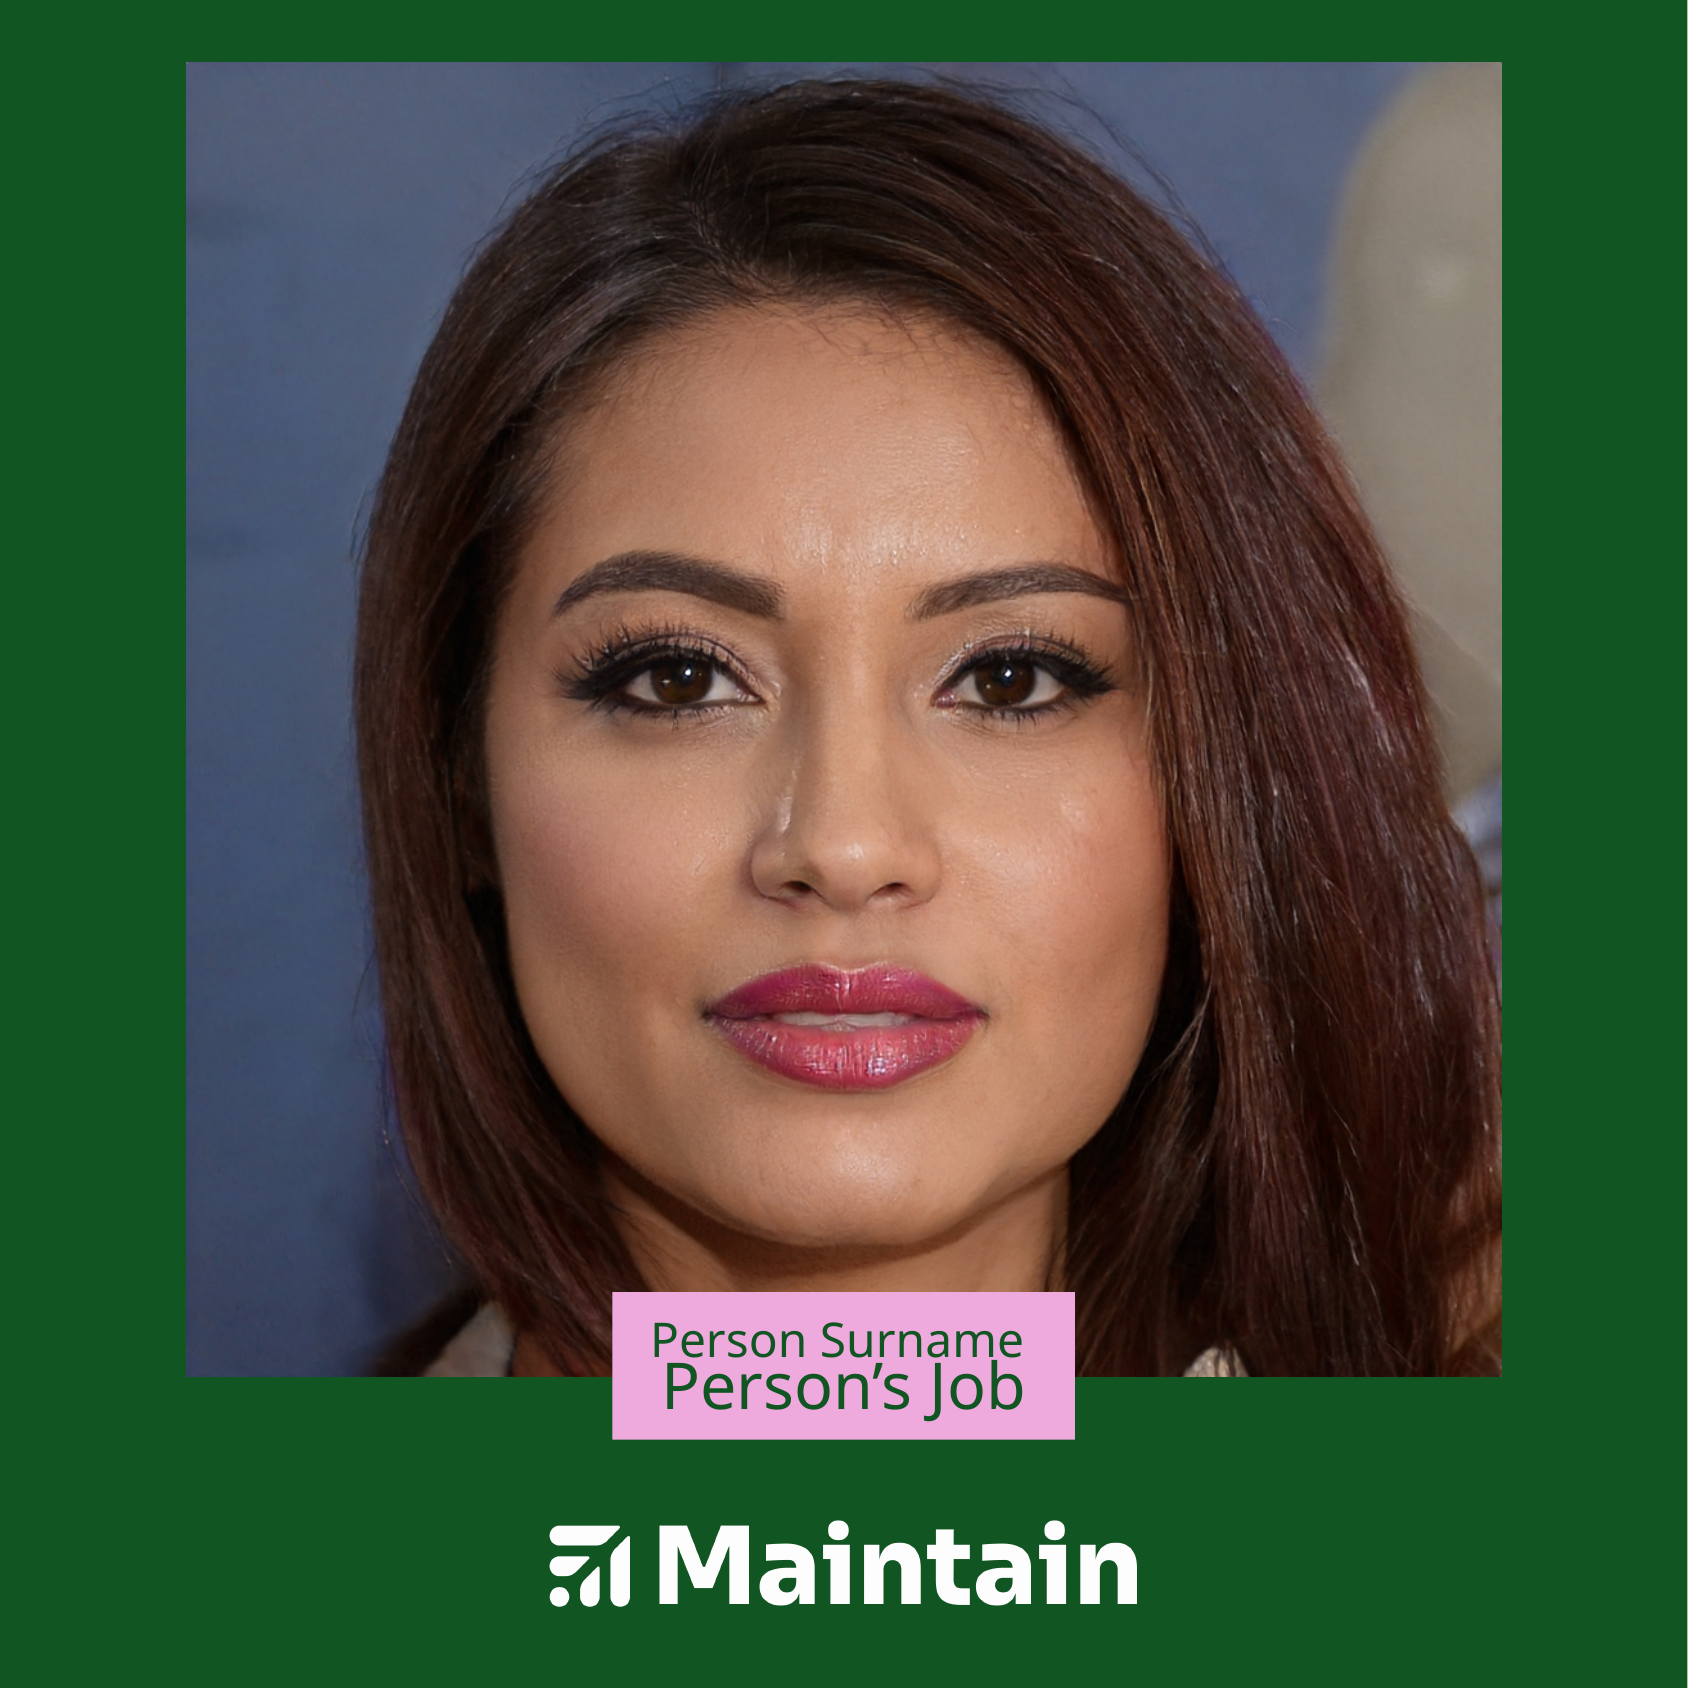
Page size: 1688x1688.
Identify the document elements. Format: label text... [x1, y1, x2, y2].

picture [531, 1502, 1157, 1628]
text_box Person Surname Person’s Job [612, 1387, 1075, 1440]
picture [186, 62, 1502, 1378]
